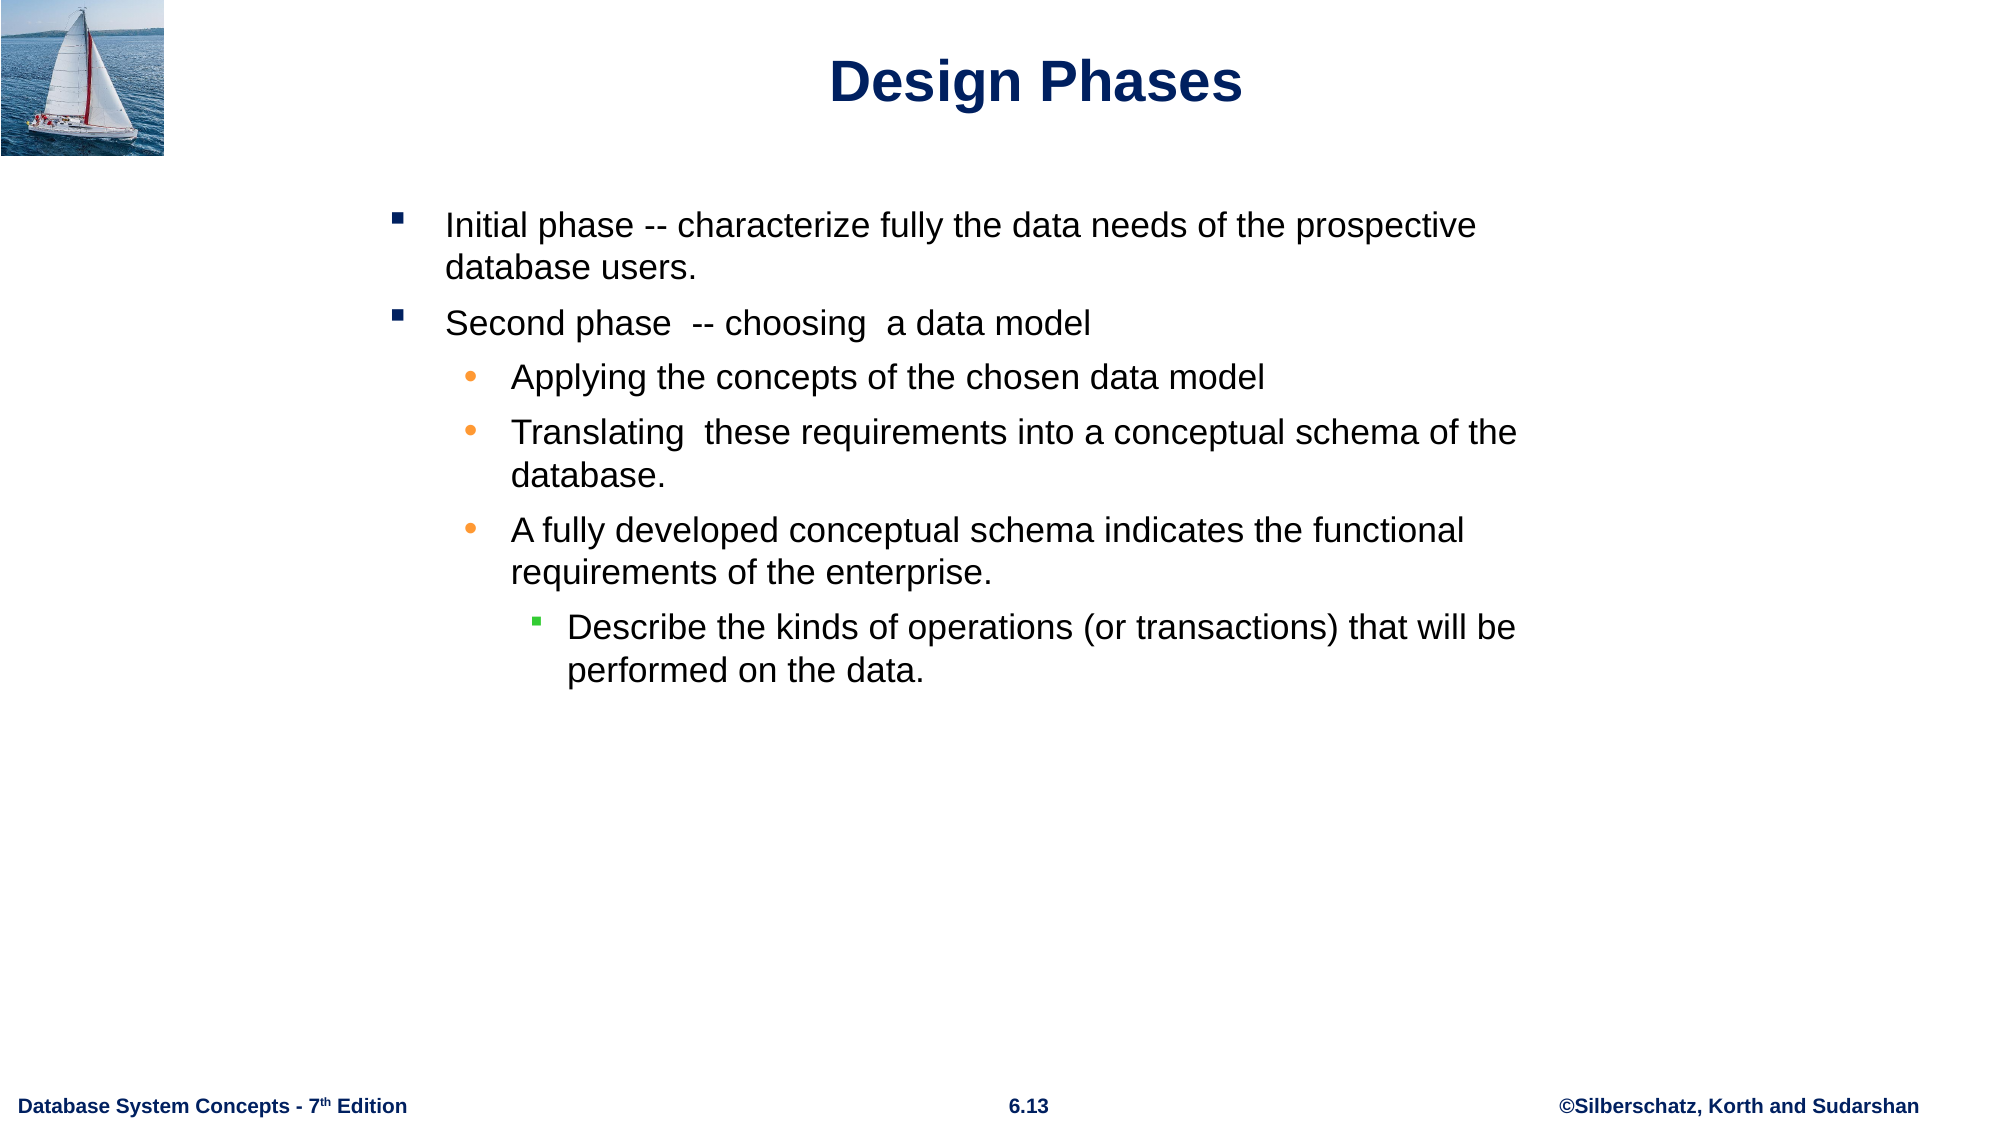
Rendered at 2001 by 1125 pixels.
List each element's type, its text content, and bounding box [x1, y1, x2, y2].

list Initial phase -- characterize fully the data needs of the prospective database users. Second phase -- choosing a data model Applying the concepts of the chosen data model Translating these requirements into a conceptual schema of the database. A fully developed conceptual schema indicates the functional requirements of the enterprise. Describe the kinds of operations (or transactions) that will be performed on the data. [373, 194, 1620, 812]
title Design Phases [373, 20, 1700, 121]
picture [1, 0, 164, 156]
